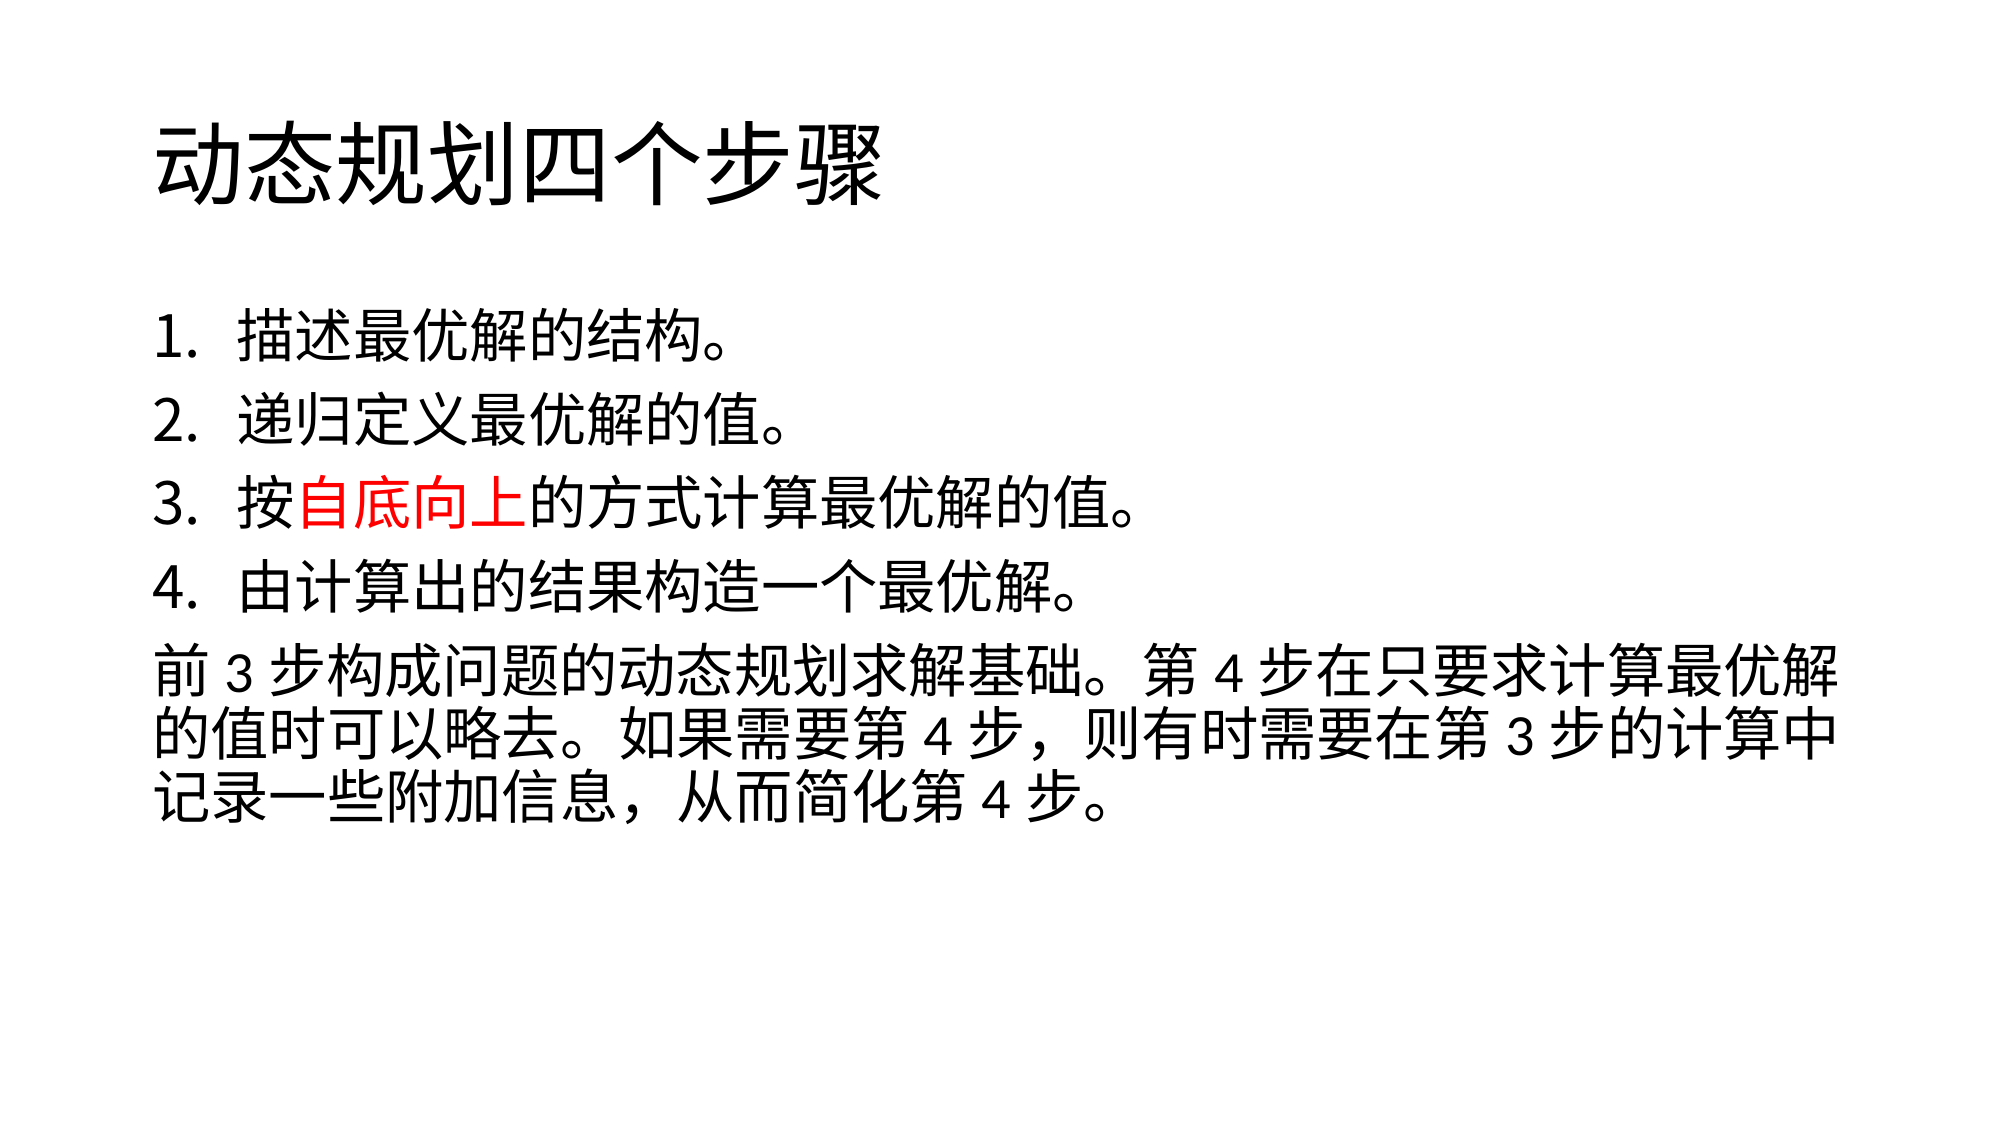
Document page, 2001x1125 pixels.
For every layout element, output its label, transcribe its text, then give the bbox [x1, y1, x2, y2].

title 动态规划四个步骤 [137, 59, 1863, 278]
list 描述最优解的结构。 递归定义最优解的值。 按自底向上的方式计算最优解的值。 由计算出的结果构造一个最优解。 前3步构成问题的动态规划求解基础。第4步在只要求计算最优解的值时可以略去。如果需要第4步，则有时需要在第3步的计算中记录一些附加信息，从而简化第4步。 [137, 299, 1863, 1014]
